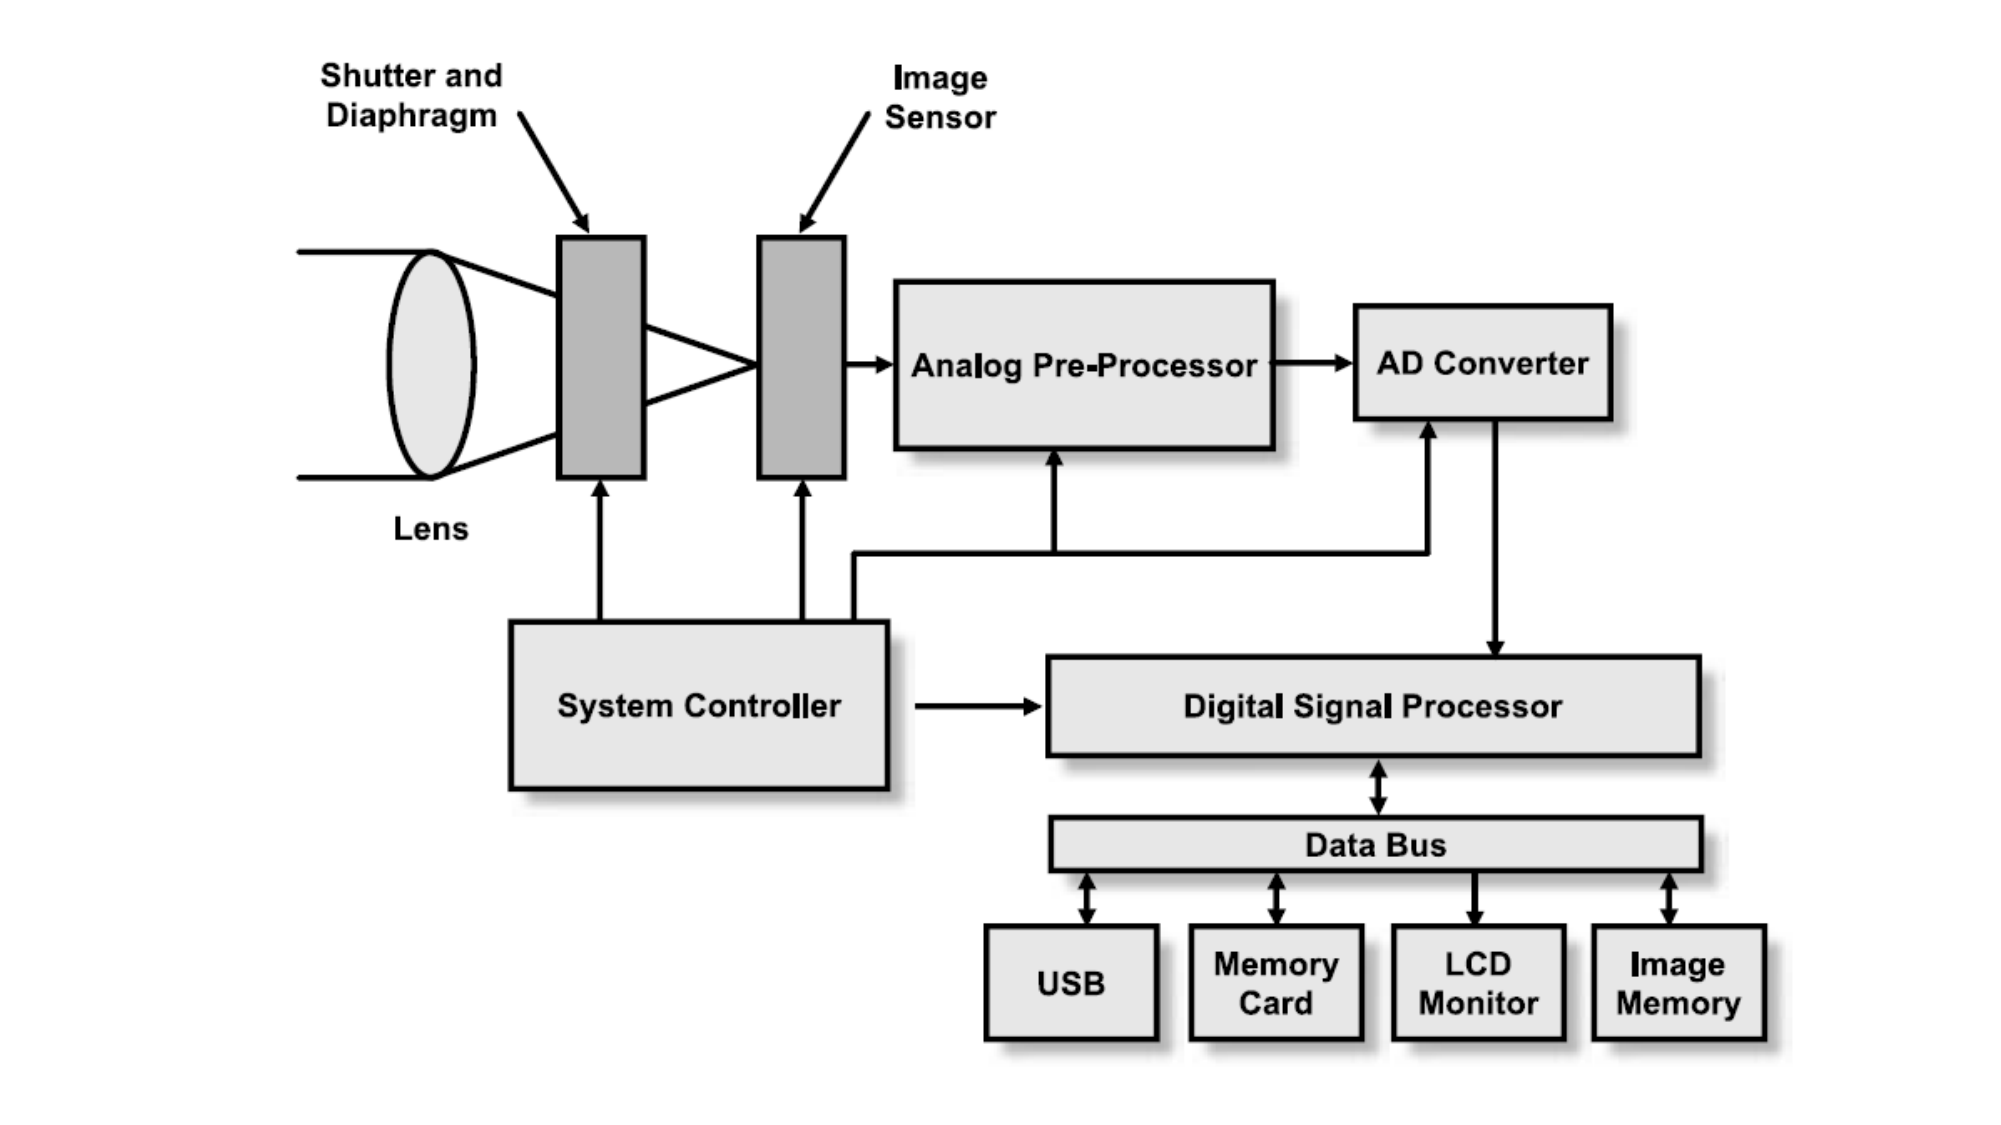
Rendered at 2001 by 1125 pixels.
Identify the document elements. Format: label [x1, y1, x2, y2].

picture [277, 55, 1795, 1070]
